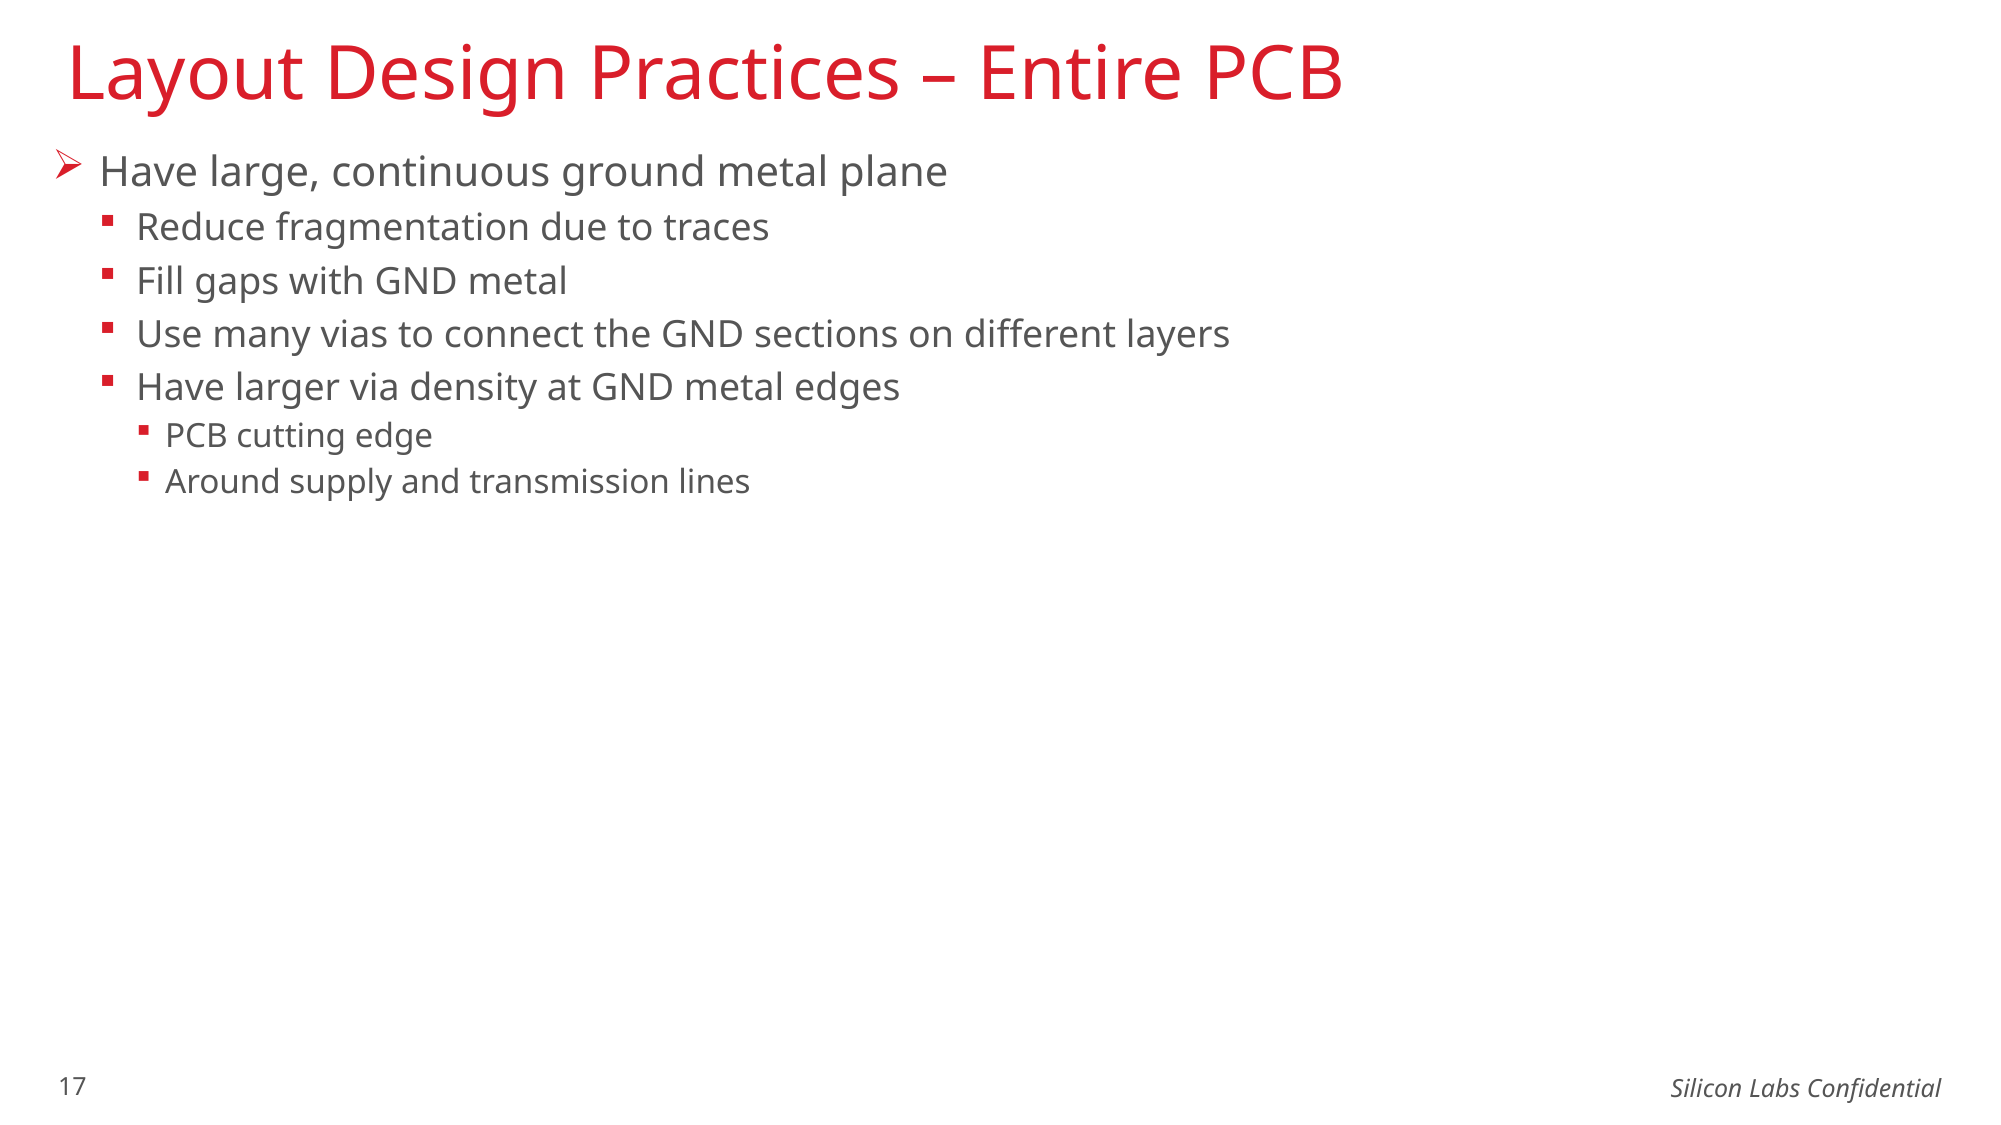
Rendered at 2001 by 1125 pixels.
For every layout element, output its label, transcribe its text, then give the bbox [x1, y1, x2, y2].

list Have large, continuous ground metal plane Reduce fragmentation due to traces Fill gaps with GND metal Use many vias to connect the GND sections on different layers Have larger via density at GND metal edges PCB cutting edge Around supply and transmission lines [37, 137, 1462, 1075]
title Layout Design Practices – Entire PCB [51, 0, 1950, 150]
